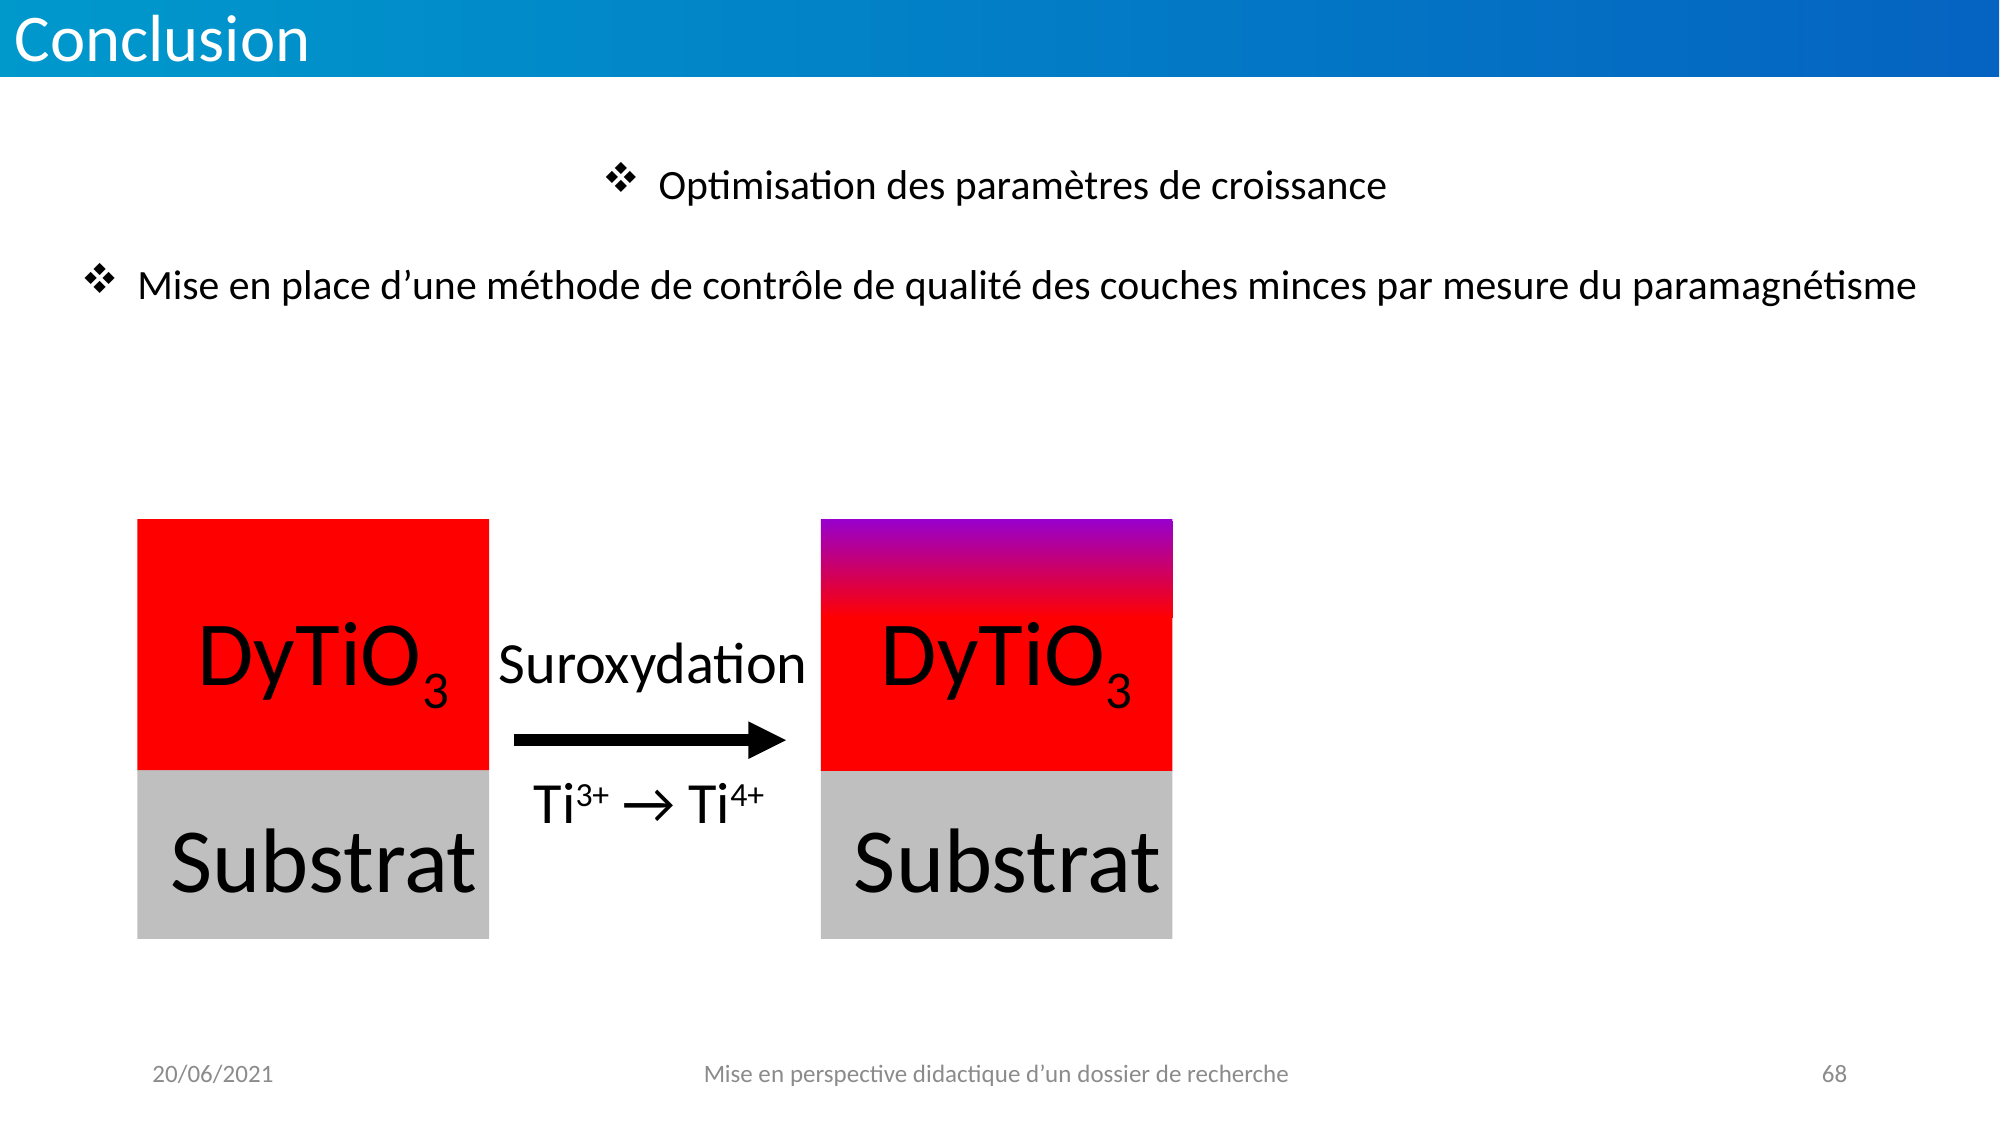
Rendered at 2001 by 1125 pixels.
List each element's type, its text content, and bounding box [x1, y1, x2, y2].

text_box Conclusion [0, 0, 1355, 83]
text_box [820, 519, 1179, 939]
text_box Optimisation des paramètres de croissance Mise en place d’une méthode de contrôle de qualité des couches minces par mesure du paramagnétisme [66, 150, 1933, 366]
text_box Suroxydation Ti3+ → Ti4+ [495, 618, 820, 843]
text_box [1355, 0, 2000, 77]
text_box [137, 519, 495, 939]
footer Mise en perspective didactique d’un dossier de recherche [662, 1042, 1338, 1103]
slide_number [137, 1042, 588, 1103]
slide_number 68 [1412, 1042, 1863, 1103]
